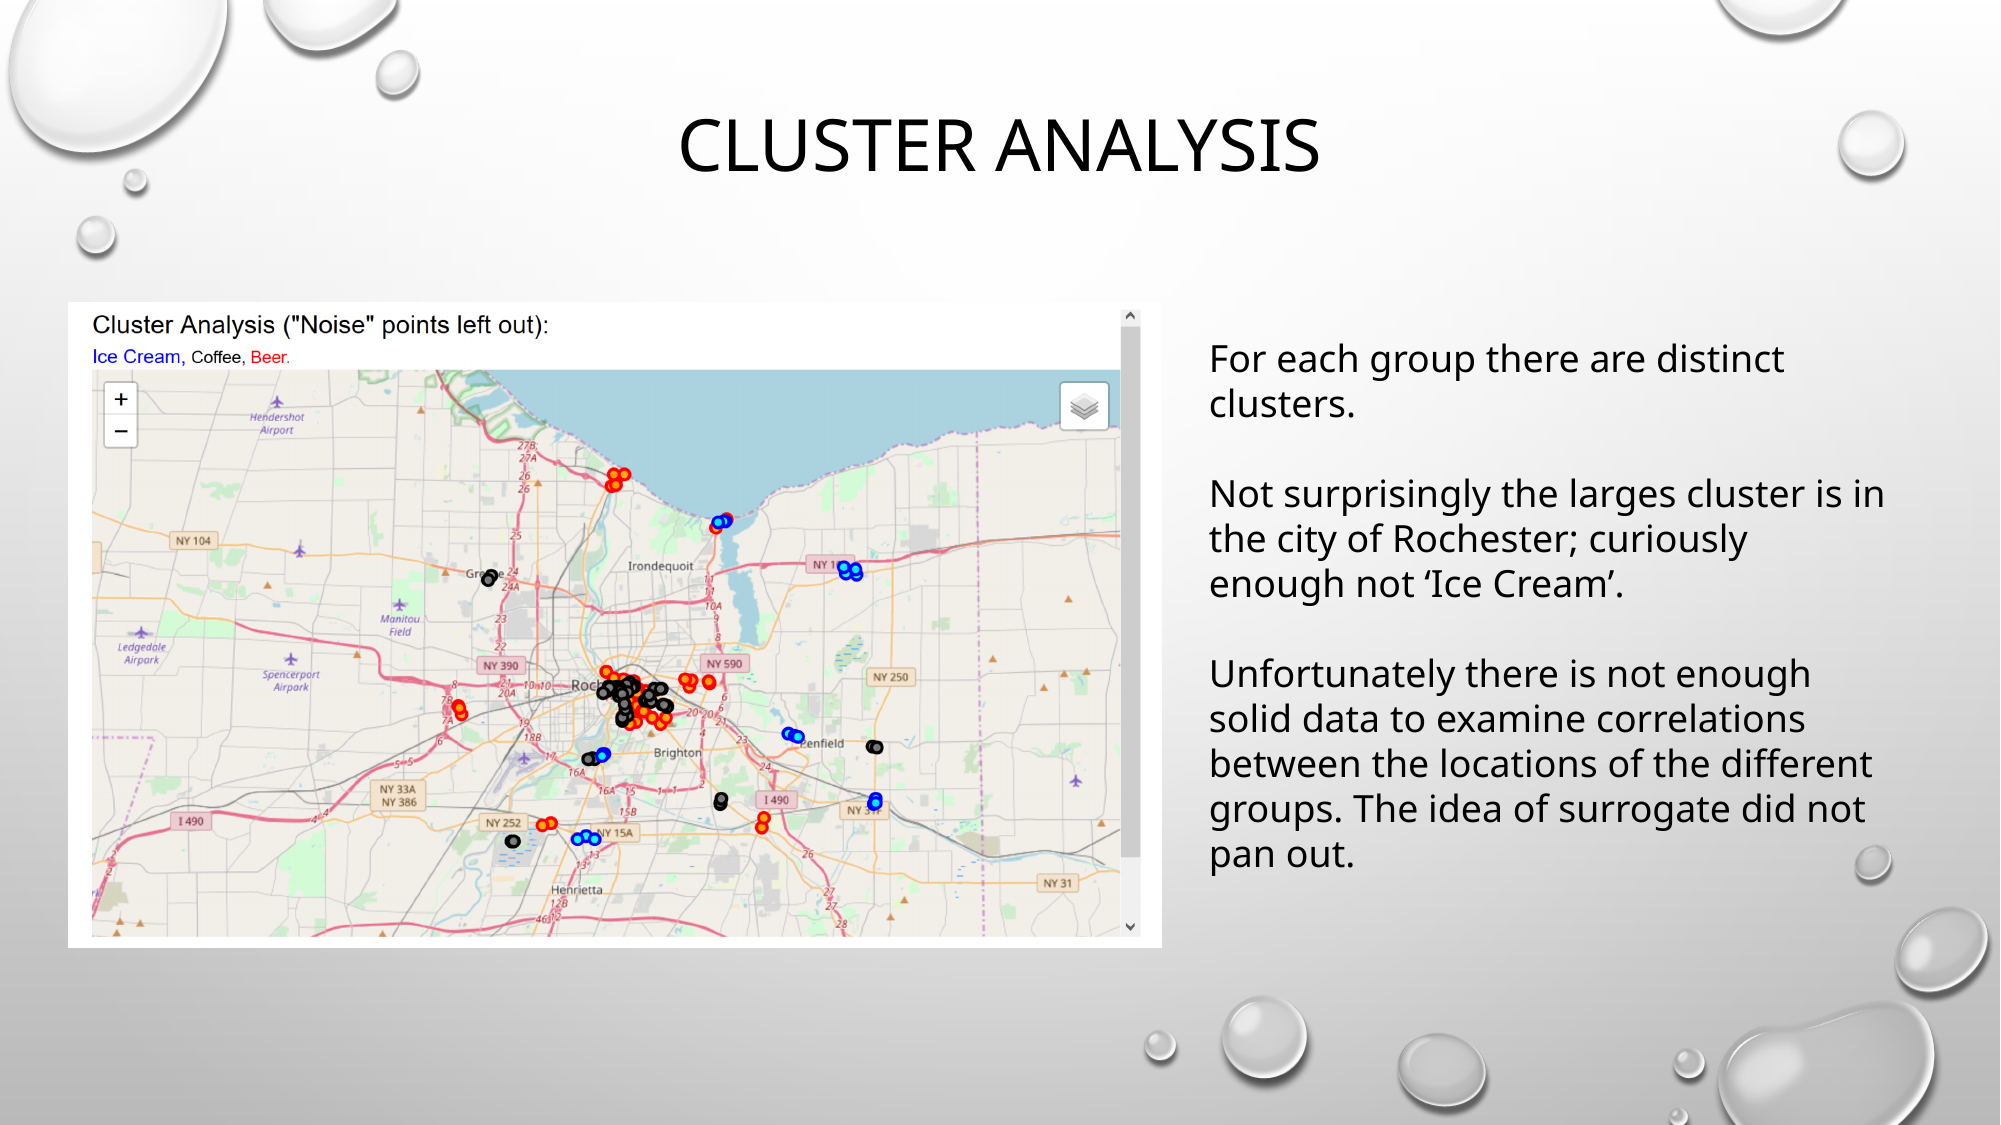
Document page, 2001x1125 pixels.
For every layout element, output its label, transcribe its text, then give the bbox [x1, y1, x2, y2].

text_box For each group there are distinct clusters. Not surprisingly the larges cluster is in the city of Rochester; curiously enough not ‘Ice Cream’. Unfortunately there is not enough solid data to examine correlations between the locations of the different groups. The idea of surrogate did not pan out. [1194, 327, 1904, 928]
picture [0, 0, 2000, 1125]
title Cluster Analysis [149, 101, 1851, 195]
